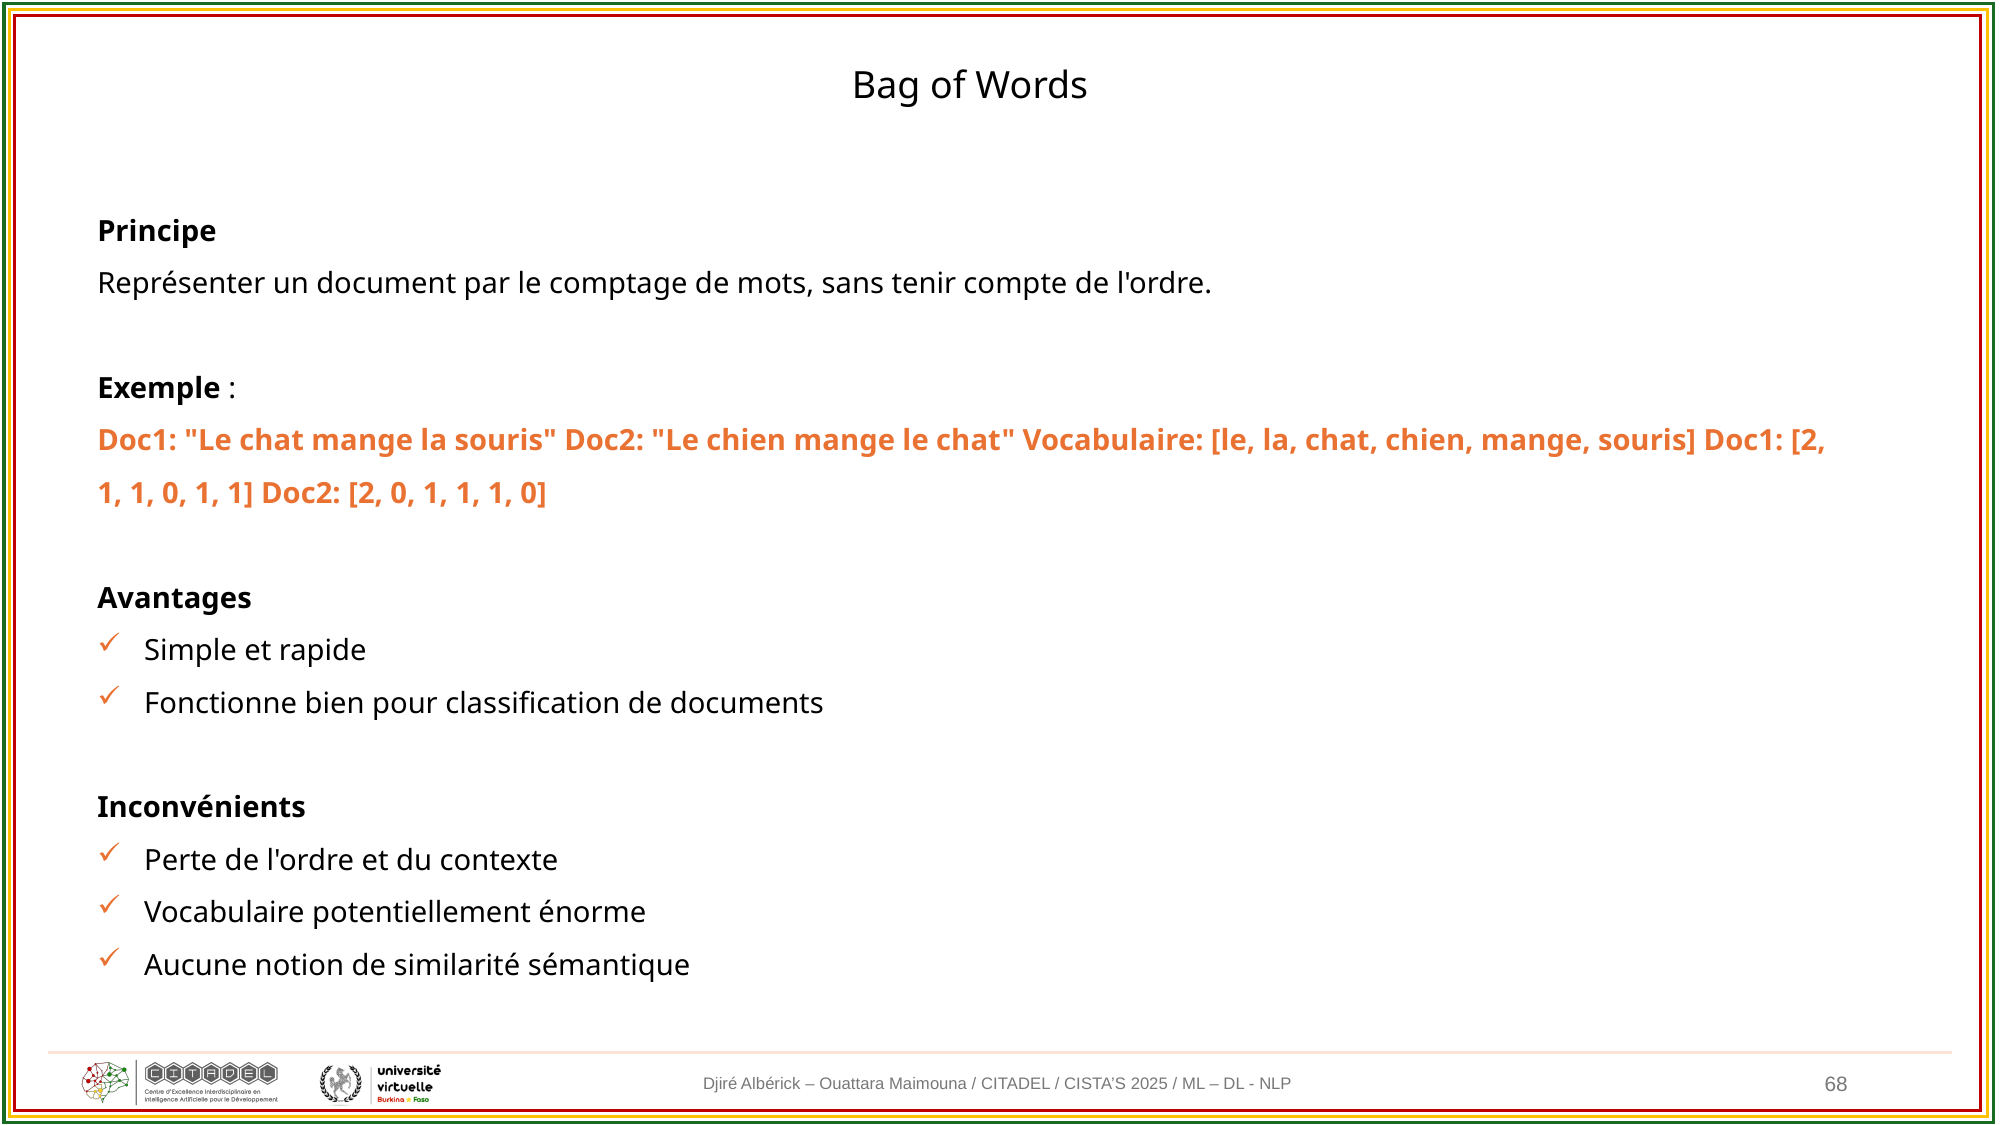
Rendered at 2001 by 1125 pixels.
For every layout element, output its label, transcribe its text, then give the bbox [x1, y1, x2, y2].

text_box Bag of Words [82, 46, 1858, 129]
text_box Principe Représenter un document par le comptage de mots, sans tenir compte de l'ordre. Exemple : Doc1: "Le chat mange la souris" Doc2: "Le chien mange le chat" Vocabulaire: [le, la, chat, chien, mange, souris] Doc1: [2, 1, 1, 0, 1, 1] Doc2: [2, 0, 1, 1, 1, 0] Avantages Simple et rapide Fonctionne bien pour classification de documents Inconvénients Perte de l'ordre et du contexte Vocabulaire potentiellement énorme Aucune notion de similarité sémantique [82, 187, 1863, 989]
picture [78, 1058, 281, 1107]
slide_number 68 [1412, 1063, 1863, 1103]
picture [311, 1058, 455, 1107]
